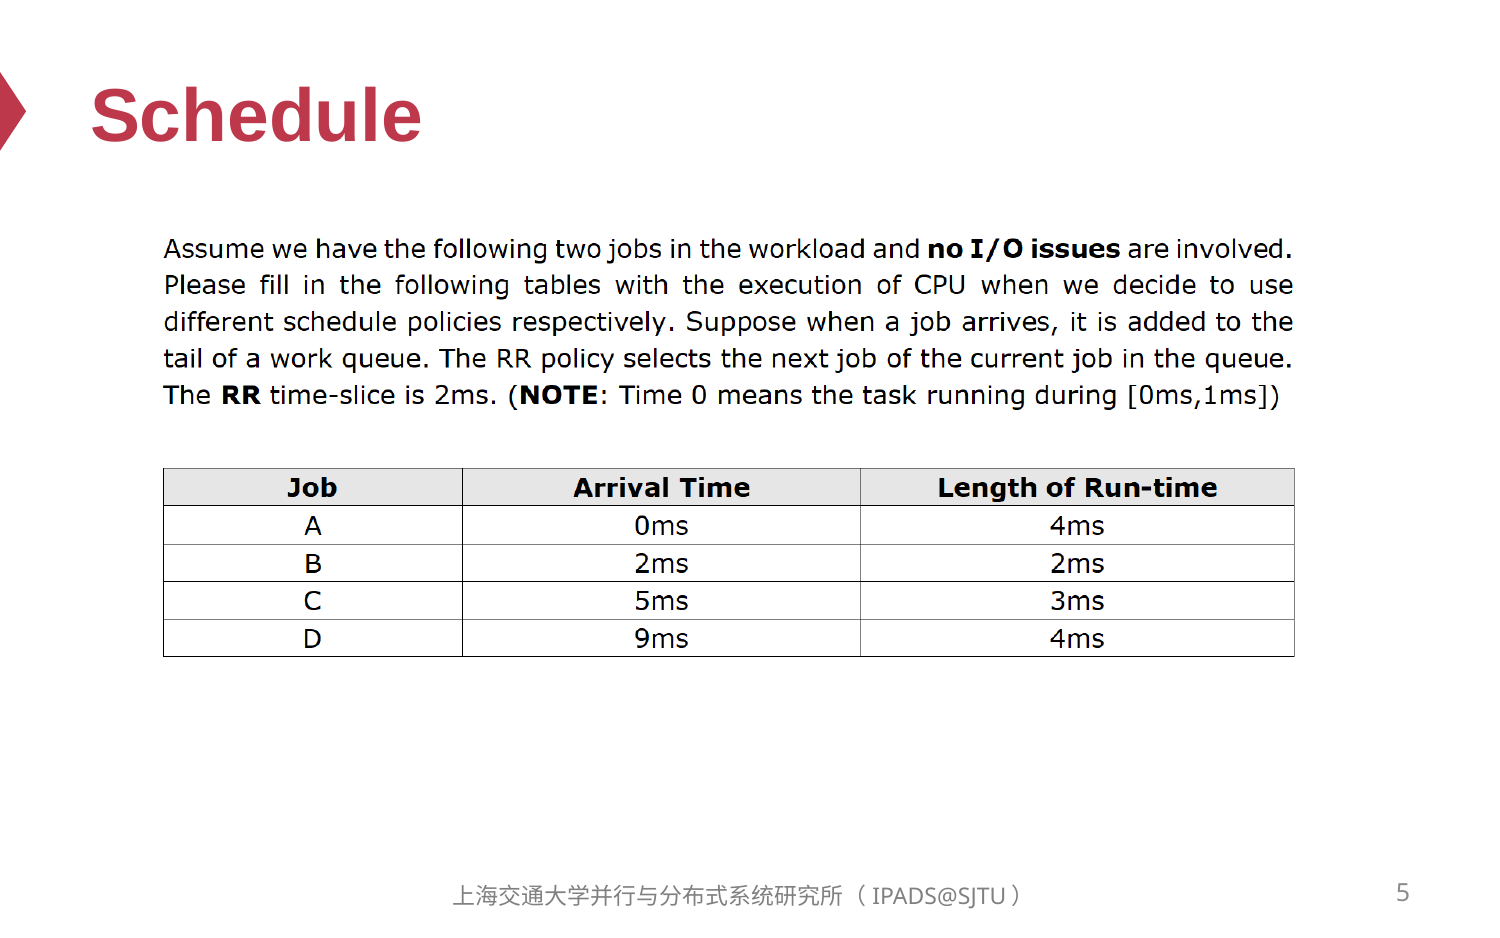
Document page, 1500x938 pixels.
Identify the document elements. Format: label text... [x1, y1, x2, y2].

slide_number 5 [1074, 868, 1425, 919]
picture [133, 213, 1337, 692]
footer 上海交通大学并行与分布式系统研究所（IPADS@SJTU） [418, 870, 1069, 921]
title Schedule [75, 37, 1425, 186]
